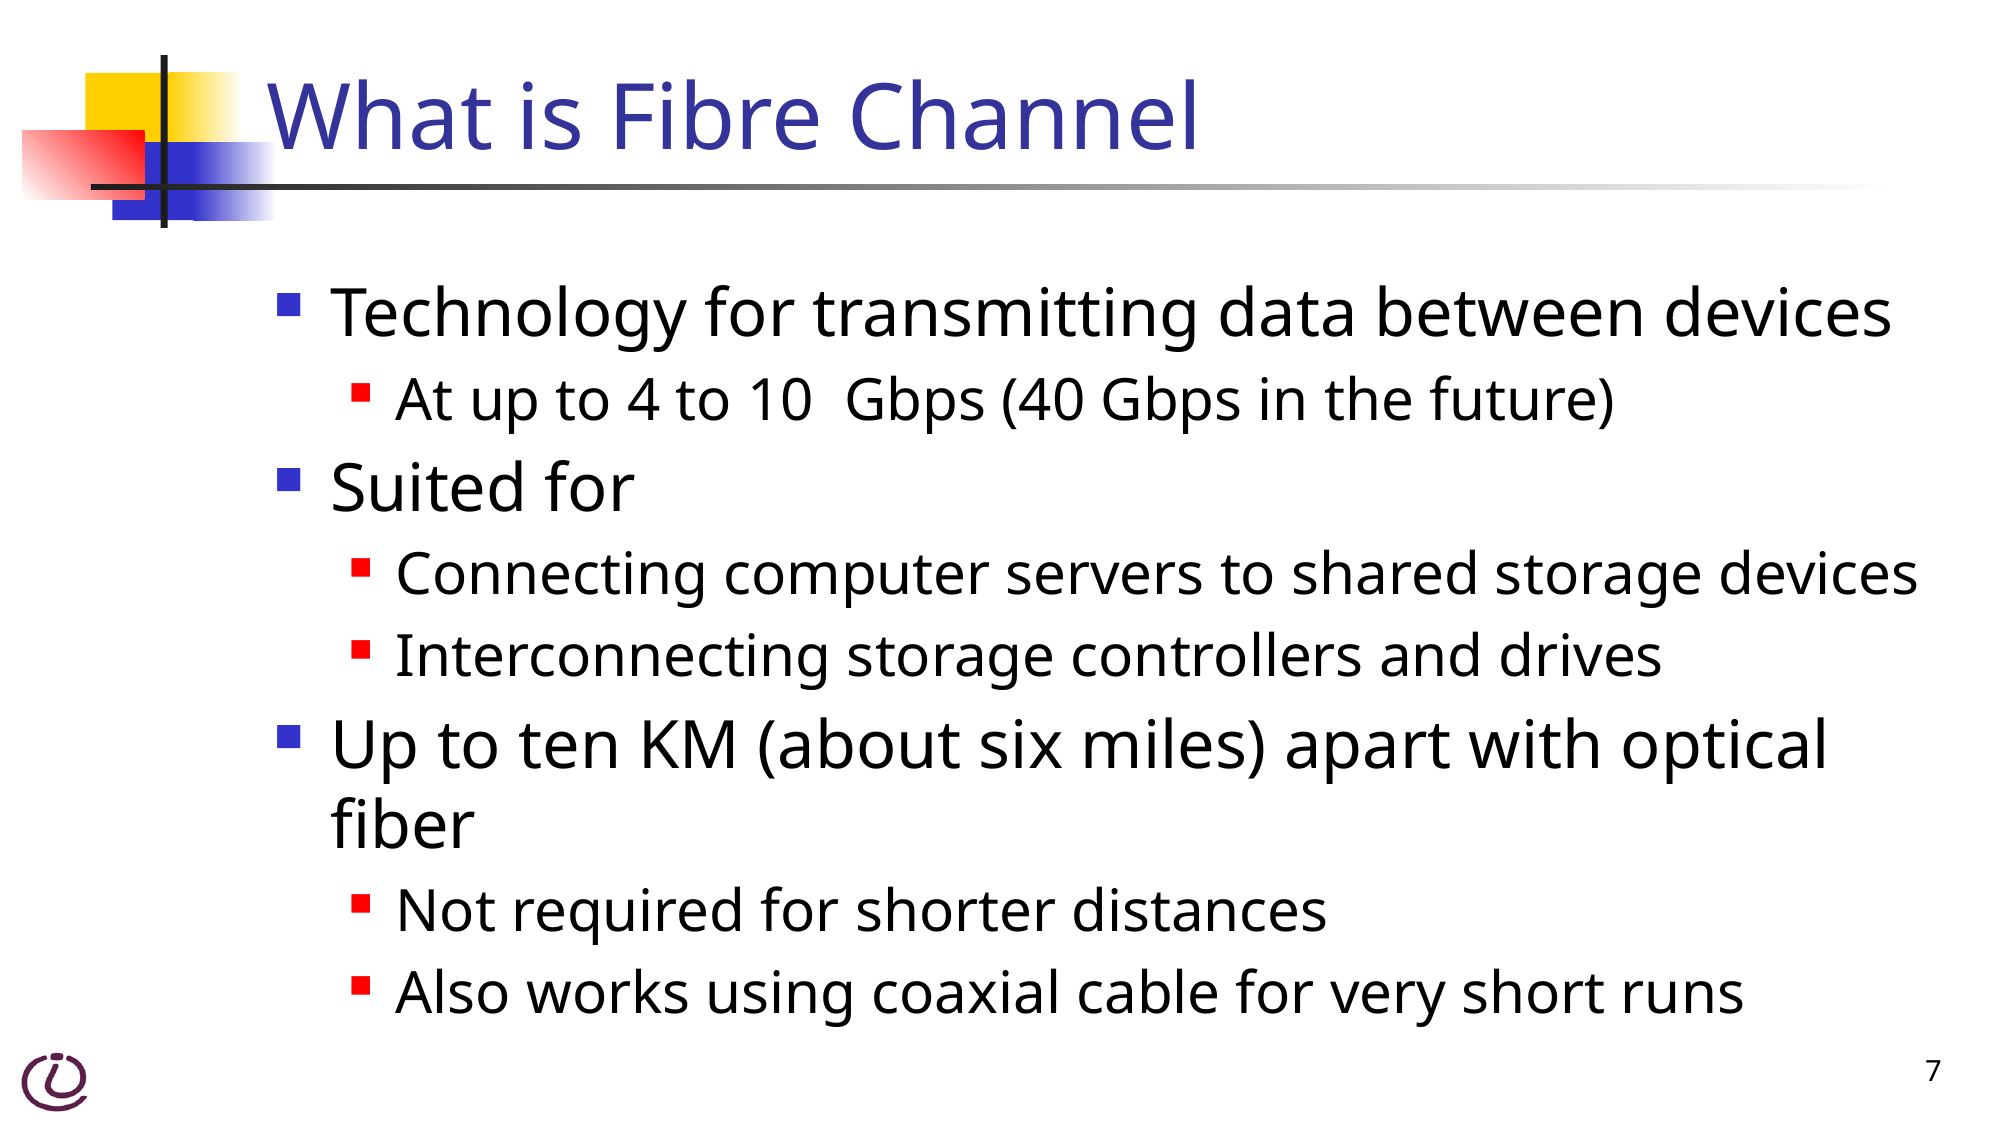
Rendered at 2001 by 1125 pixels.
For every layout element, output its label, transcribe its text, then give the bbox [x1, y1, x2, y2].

list Technology for transmitting data between devices At up to 4 to 10 Gbps (40 Gbps in the future) Suited for Connecting computer servers to shared storage devices Interconnecting storage controllers and drives Up to ten KM (about six miles) apart with optical fiber Not required for shorter distances Also works using coaxial cable for very short runs [258, 262, 1959, 1050]
title What is Fibre Channel [251, 35, 1957, 175]
slide_number 7 [1540, 1049, 1958, 1100]
picture [17, 1049, 92, 1113]
